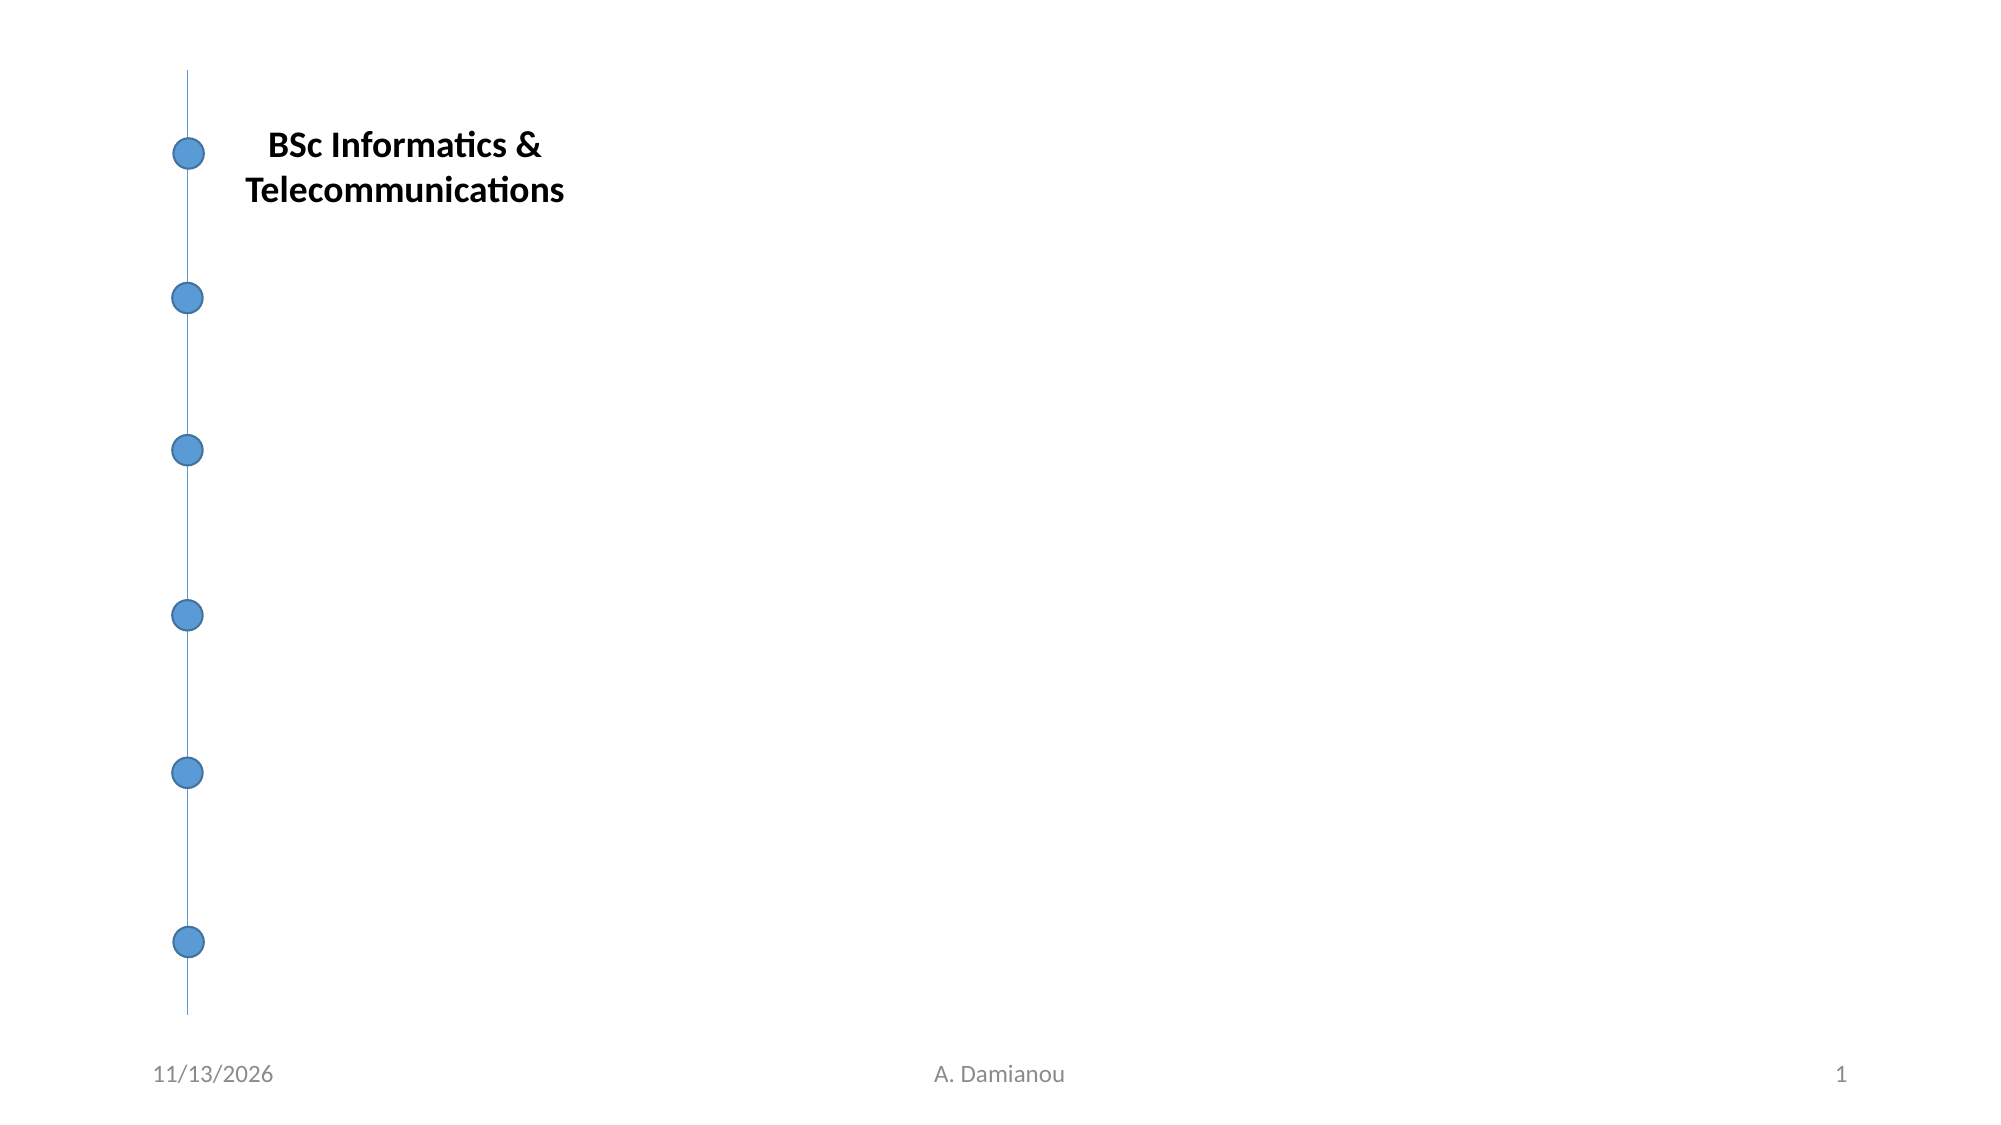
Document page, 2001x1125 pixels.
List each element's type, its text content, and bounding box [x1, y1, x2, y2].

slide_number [137, 1042, 588, 1103]
text_box [171, 281, 187, 315]
text_box [172, 925, 187, 959]
text_box [188, 925, 205, 959]
slide_number 1 [1412, 1042, 1863, 1103]
text_box [171, 756, 187, 790]
text_box [188, 599, 204, 632]
footer A. Damianou [662, 1042, 1338, 1103]
text_box BSc Informatics & Telecommunications [230, 112, 589, 218]
text_box [188, 281, 204, 315]
text_box [188, 137, 205, 170]
text_box [171, 599, 187, 632]
text_box [188, 756, 204, 789]
text_box [171, 433, 187, 467]
text_box [188, 433, 204, 467]
text_box [172, 137, 187, 170]
